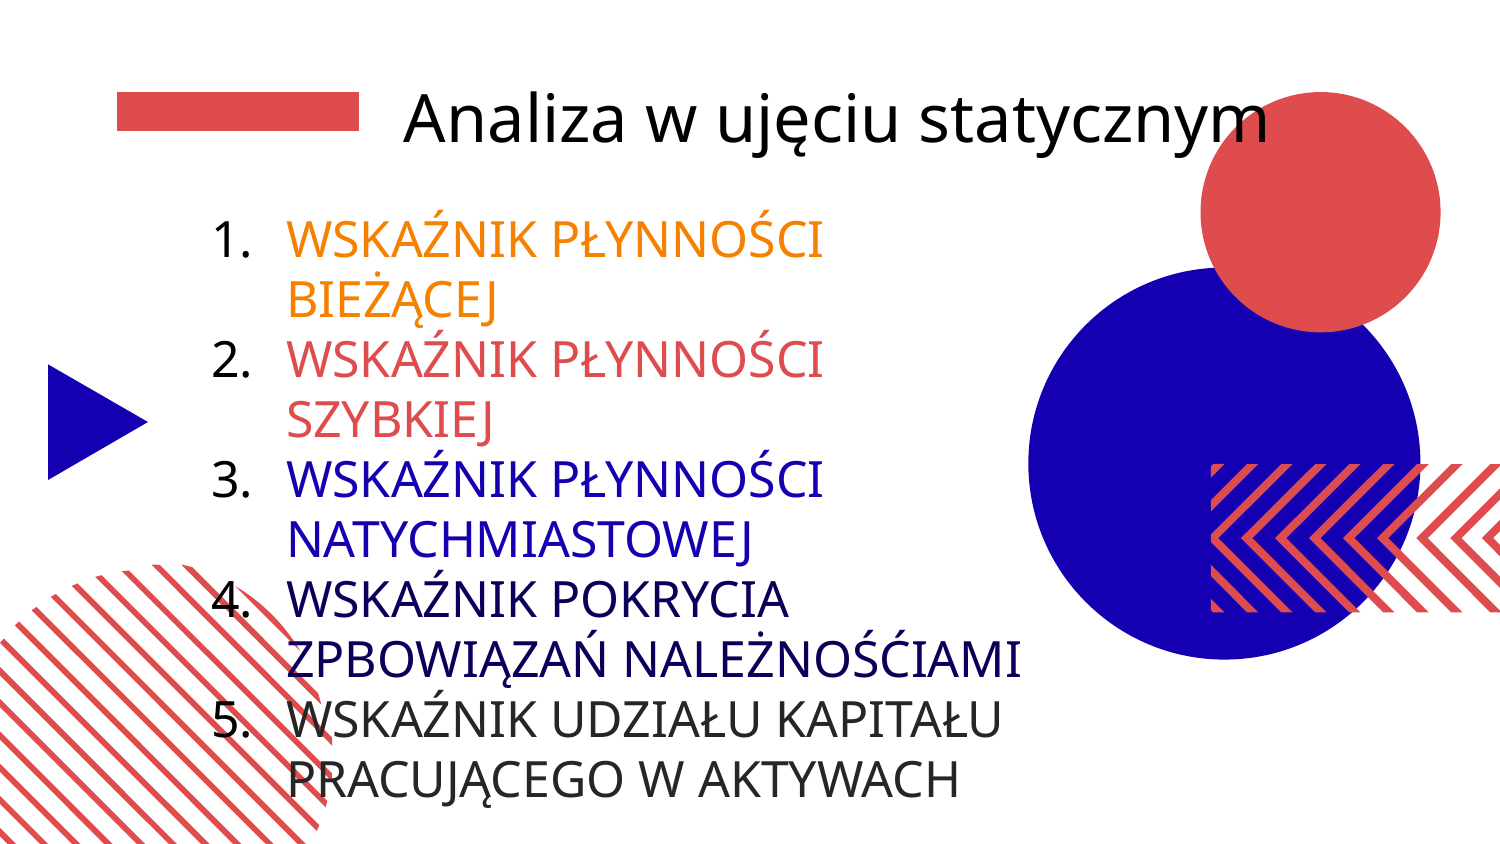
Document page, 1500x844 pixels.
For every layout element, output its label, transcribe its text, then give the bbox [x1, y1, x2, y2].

title Analiza w ujęciu statycznym [389, 60, 1500, 155]
text_box WSKAŹNIK PŁYNNOŚCI BIEŻĄCEJ WSKAŹNIK PŁYNNOŚCI SZYBKIEJ WSKAŹNIK PŁYNNOŚCI NATYCHMIASTOWEJ WSKAŹNIK POKRYCIA ZPBOWIĄZAŃ NALEŻNOŚĆIAMI WSKAŹNIK UDZIAŁU KAPITAŁU PRACUJĄCEGO W AKTYWACH [196, 200, 1061, 844]
